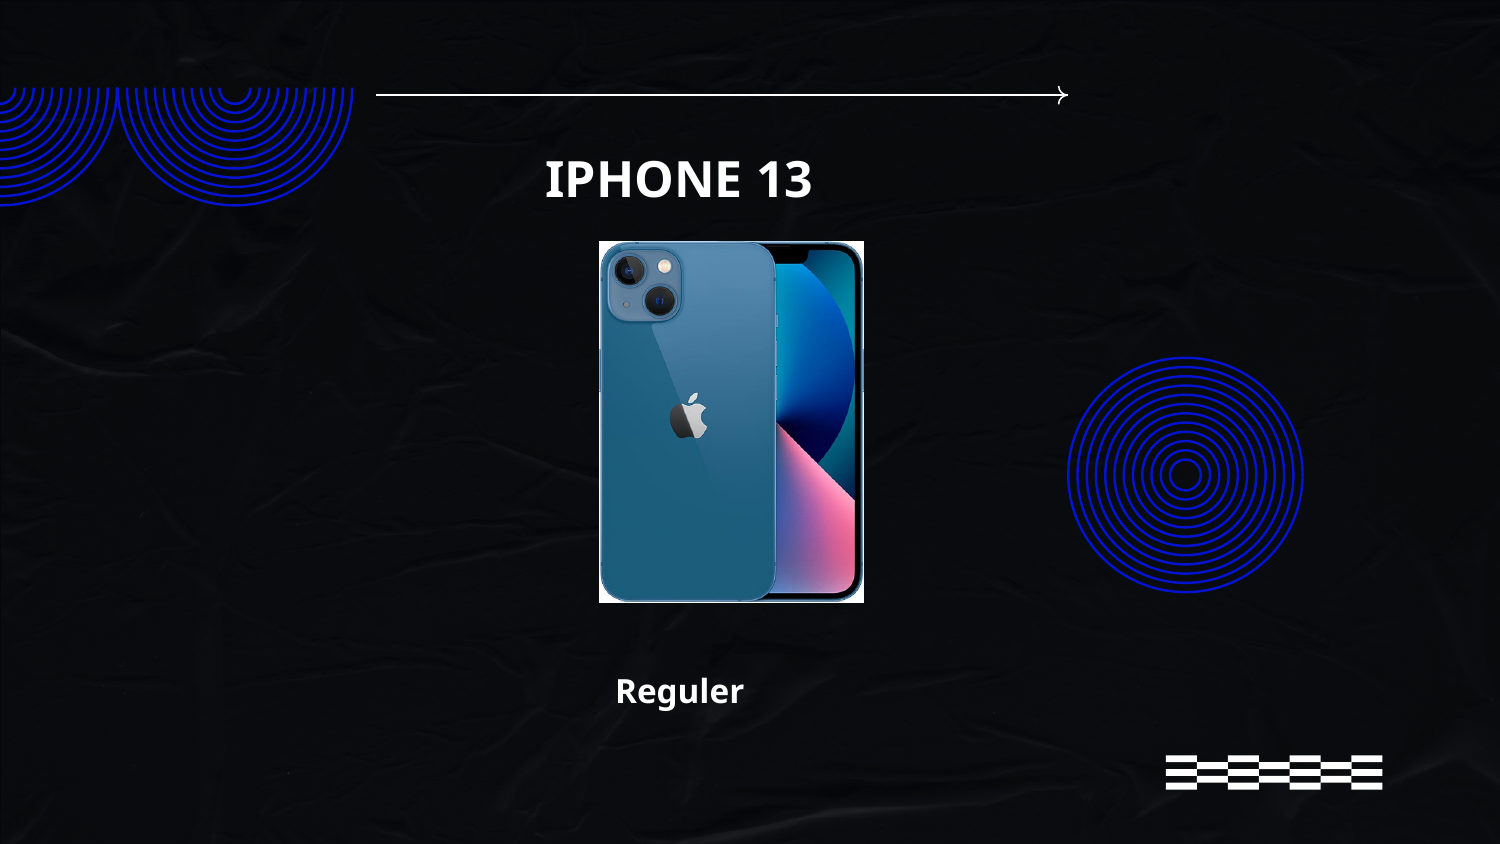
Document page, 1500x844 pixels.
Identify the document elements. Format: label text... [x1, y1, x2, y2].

picture [2, 2, 1500, 844]
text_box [375, 85, 1068, 105]
subtitle Reguler [599, 649, 864, 715]
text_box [1067, 357, 1304, 593]
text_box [117, 87, 353, 207]
title IPHONE 13 [530, 131, 933, 223]
